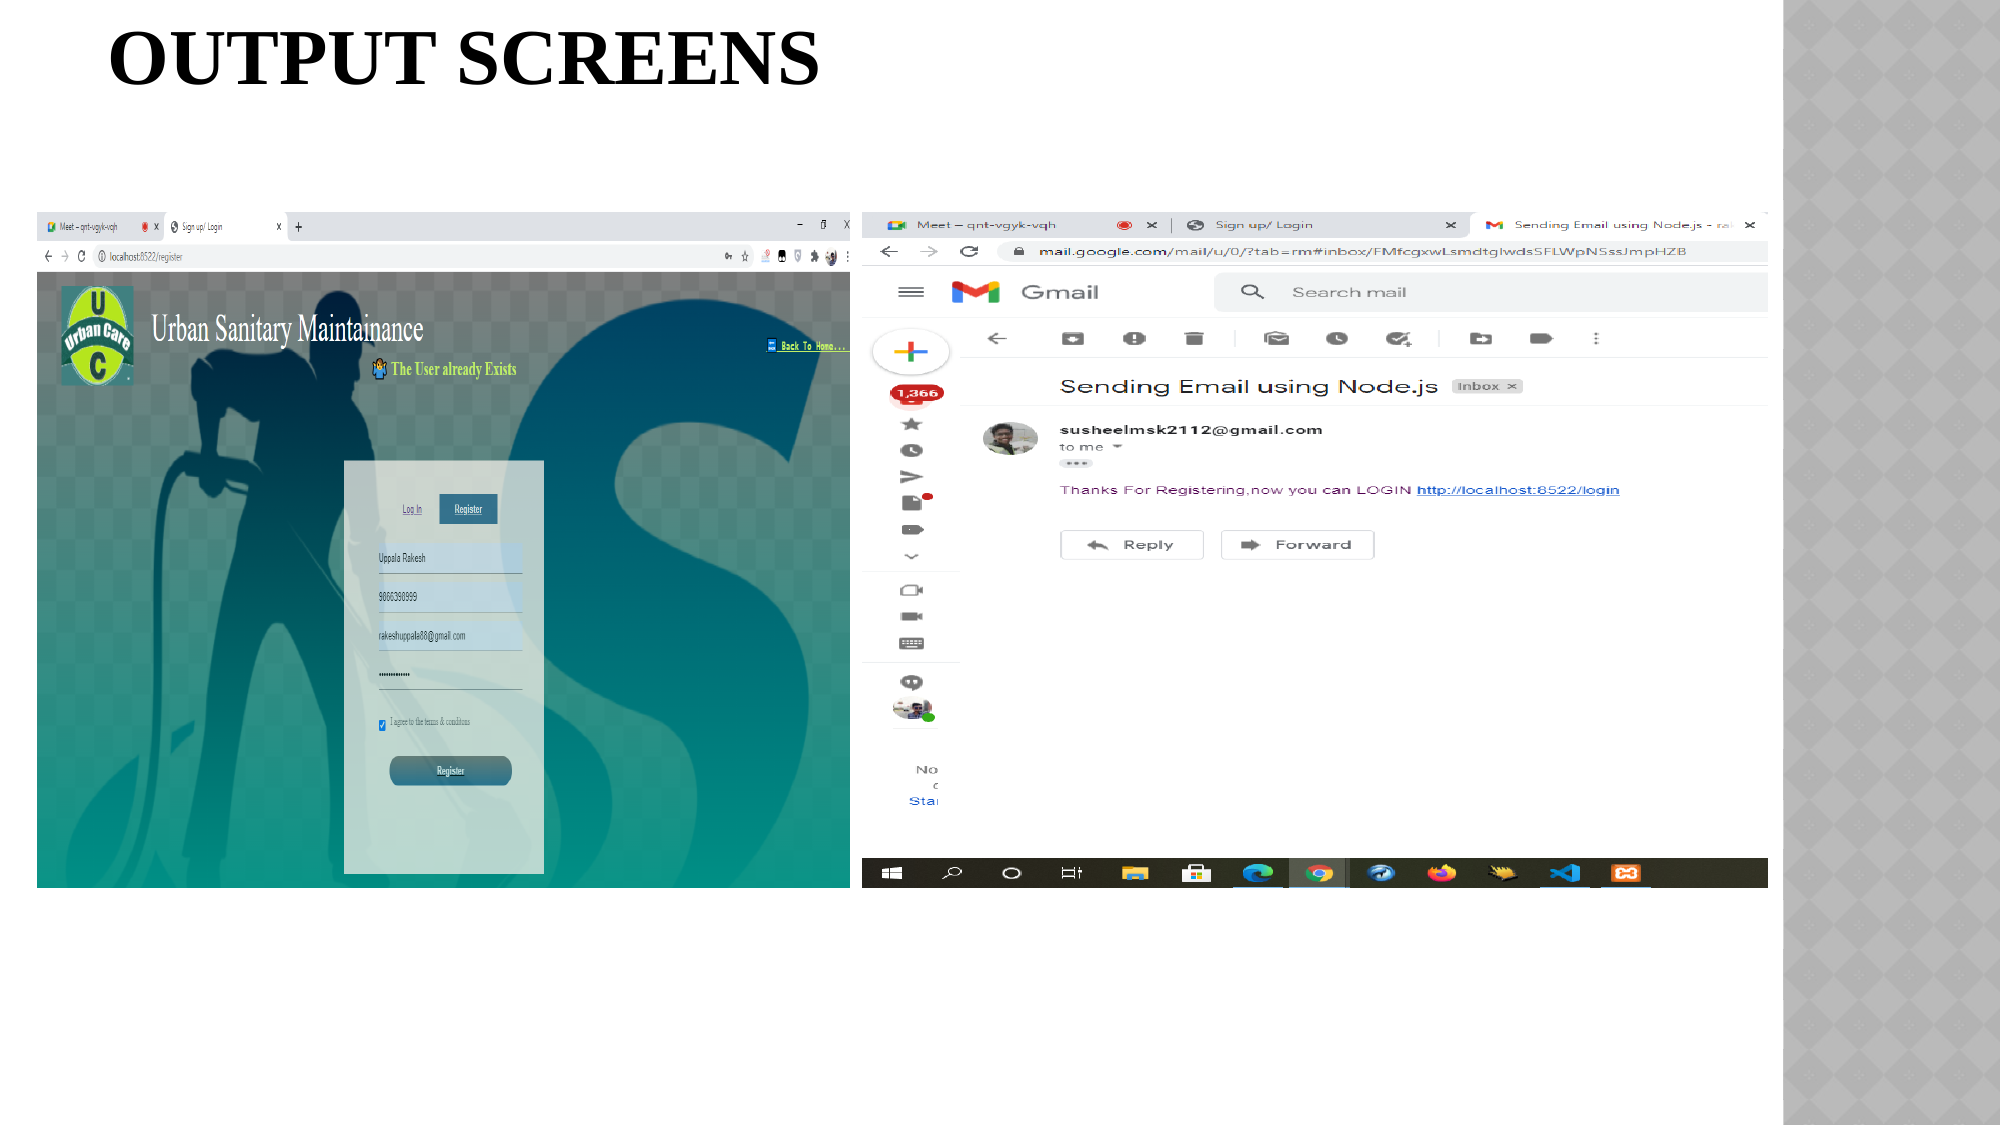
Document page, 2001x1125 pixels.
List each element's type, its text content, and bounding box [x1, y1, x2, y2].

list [36, 211, 851, 888]
title Output Screens [99, 0, 1684, 100]
picture [862, 211, 1768, 888]
